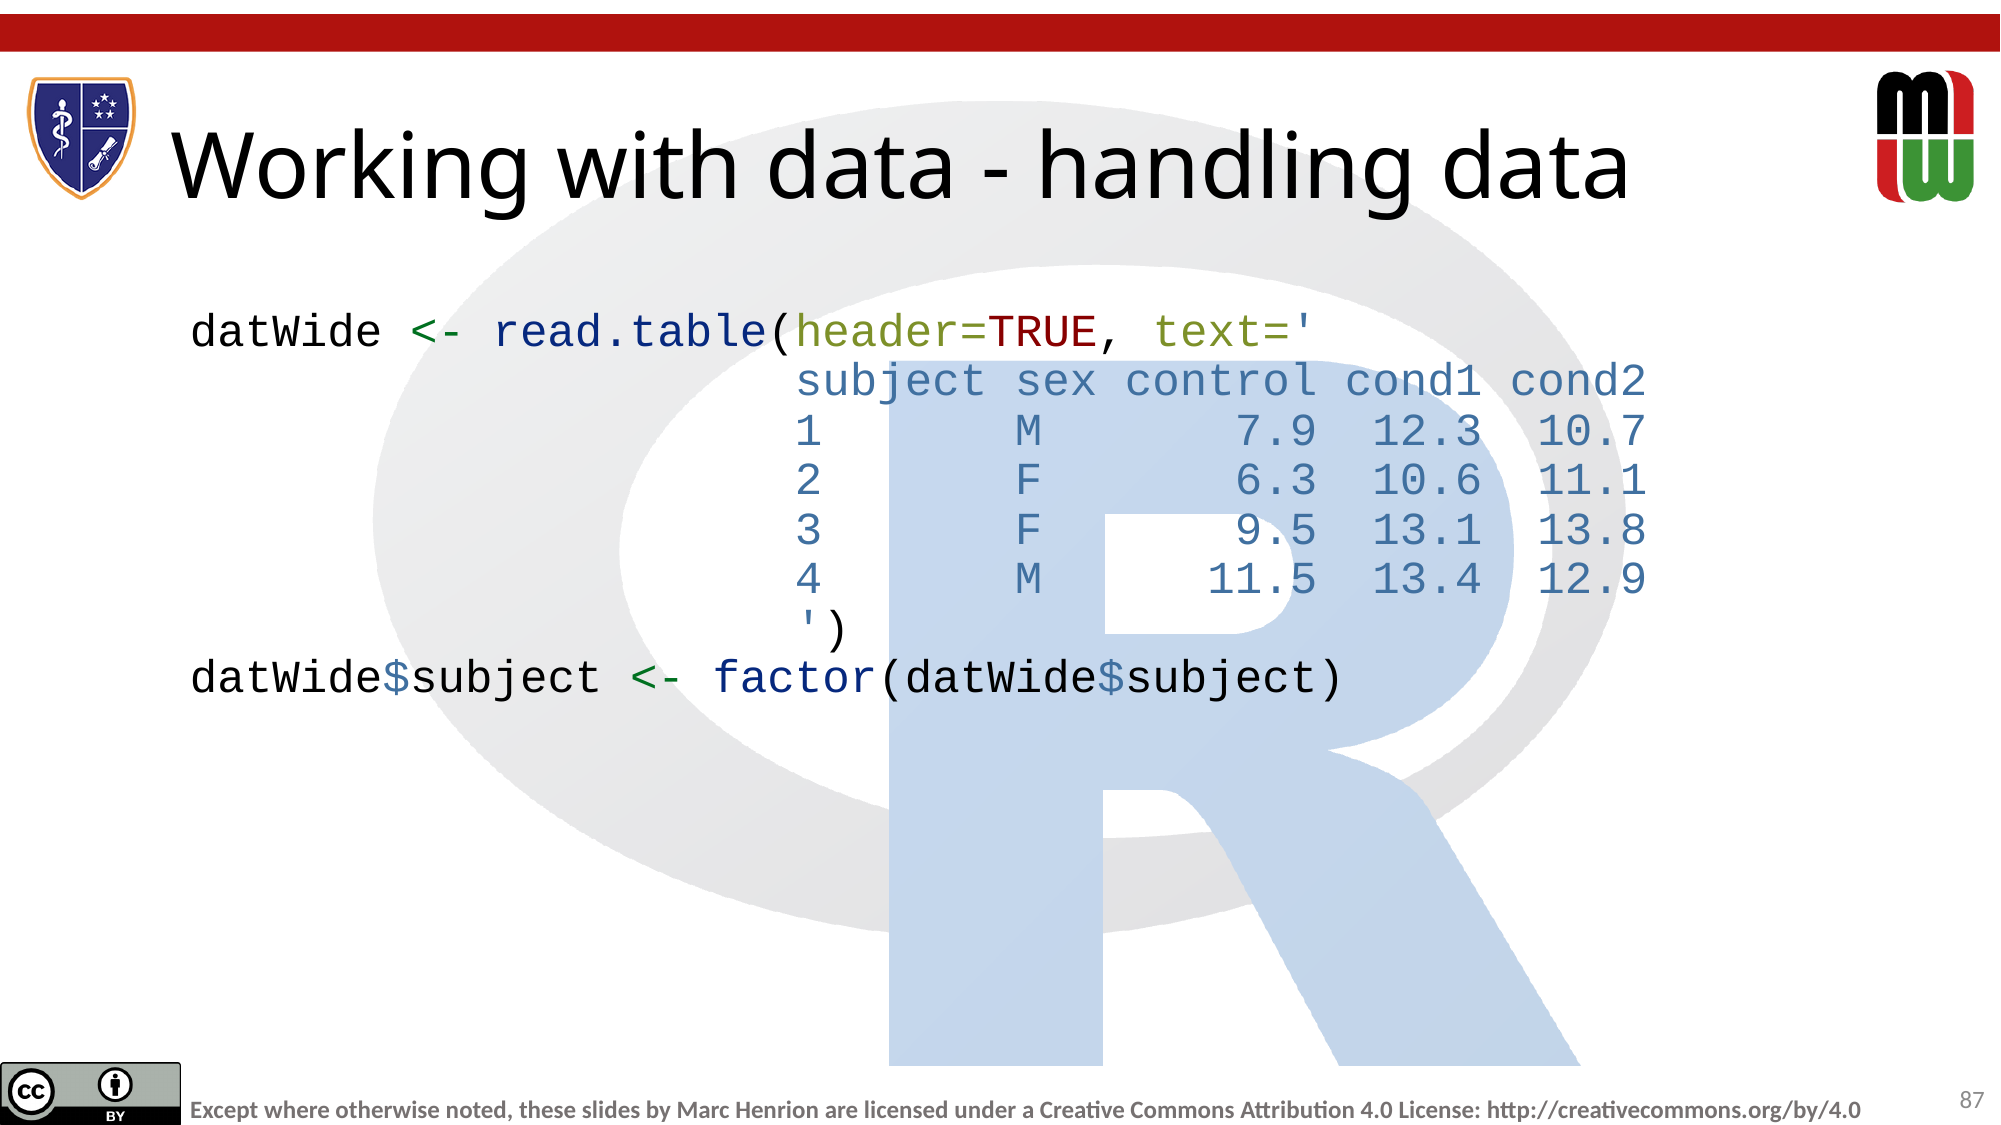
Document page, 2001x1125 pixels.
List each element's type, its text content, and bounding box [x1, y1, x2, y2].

slide_number 87 [1550, 1073, 2000, 1125]
list datWide <- read.table(header=TRUE, text=' subject sex control cond1 cond2 1 M 7.9 12.3 10.7 2 F 6.3 10.6 11.1 3 F 9.5 13.1 13.8 4 M 11.5 13.4 12.9 ') datWide$subject <- factor(datWide$subject) [137, 299, 1863, 1066]
title Working with data - handling data [155, 59, 1851, 278]
picture [0, 1062, 181, 1125]
picture [0, 53, 161, 215]
